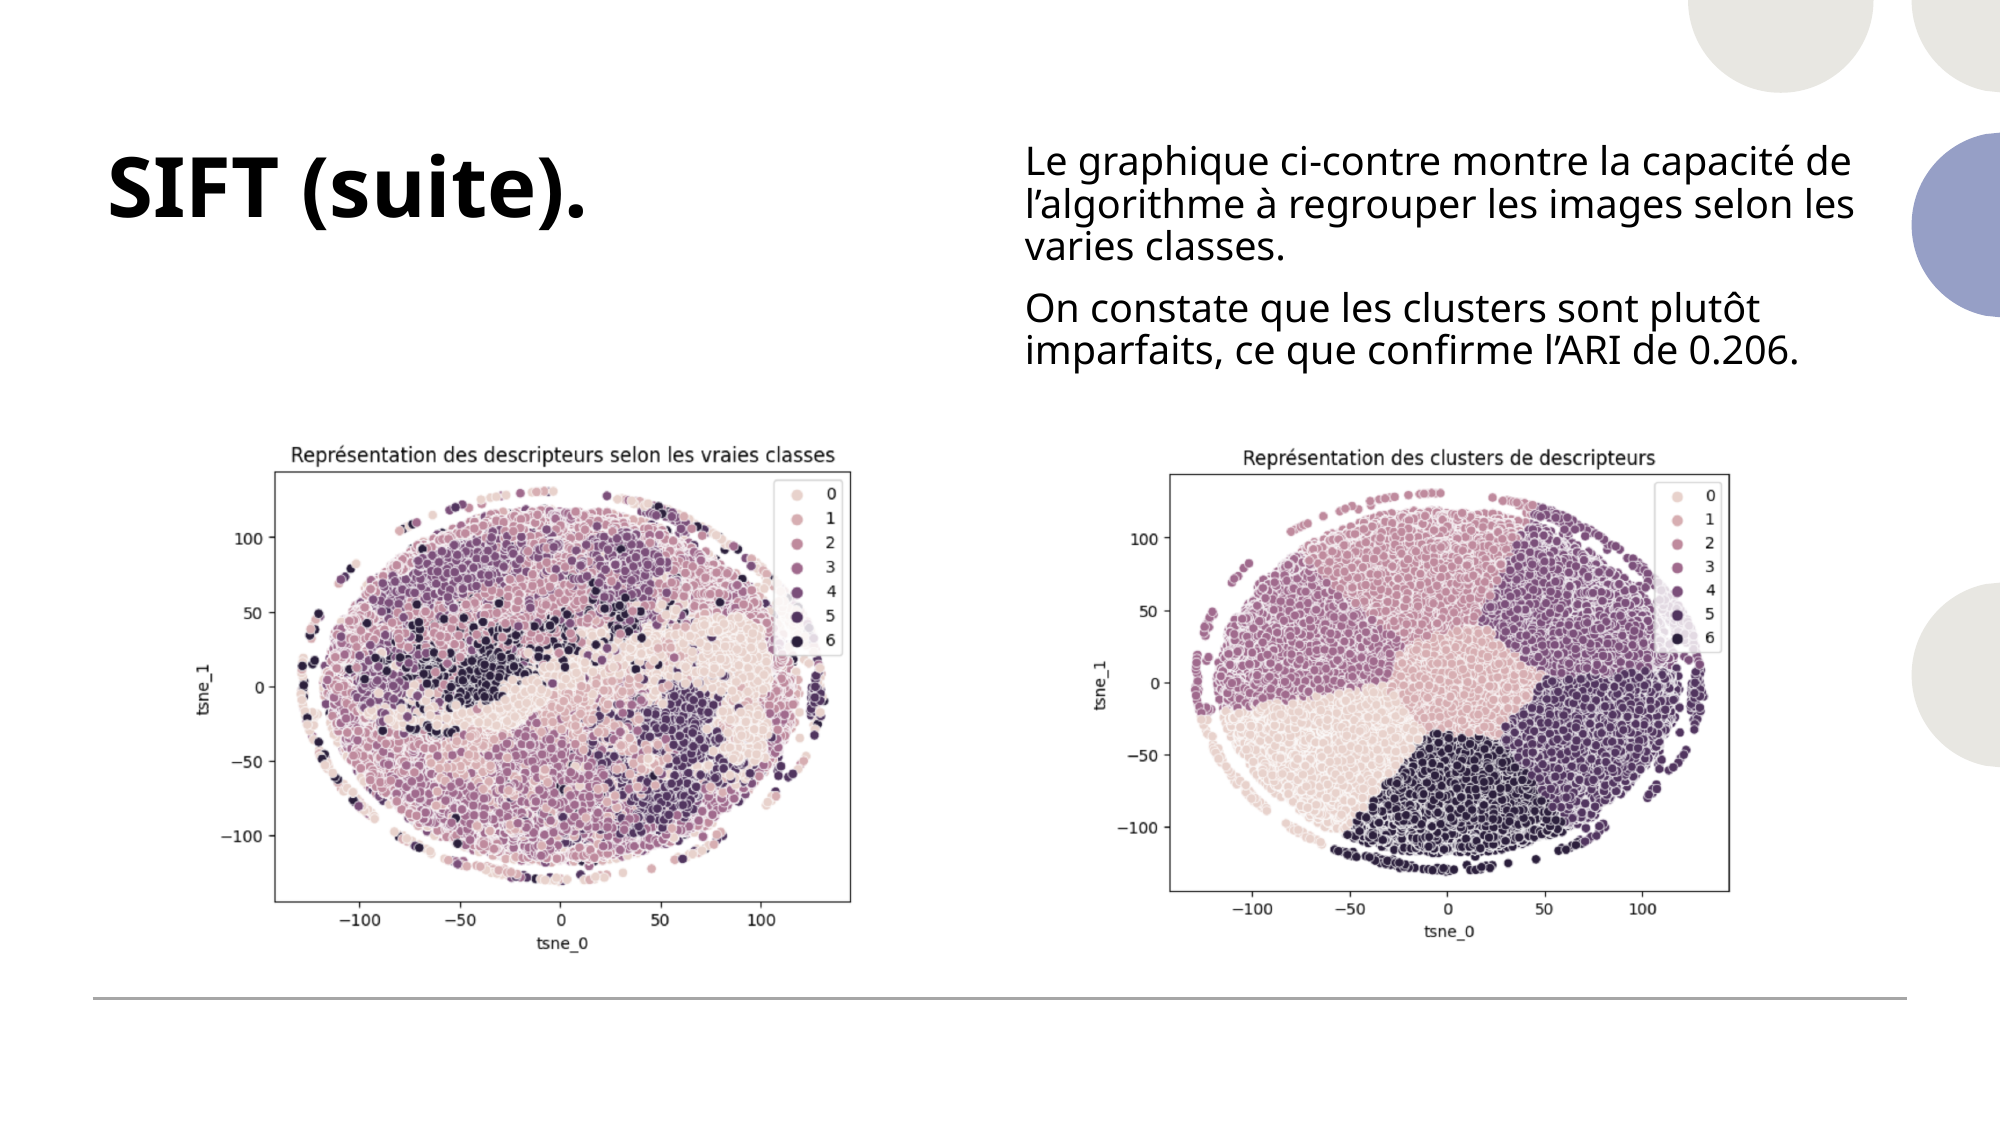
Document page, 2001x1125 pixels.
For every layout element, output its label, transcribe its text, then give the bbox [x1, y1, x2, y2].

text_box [1687, 0, 2000, 768]
picture [169, 441, 919, 965]
text_box [0, 0, 2000, 1125]
picture [1080, 441, 1831, 965]
title SIFT (suite). [92, 126, 838, 387]
list Le graphique ci-contre montre la capacité de l’algorithme à regrouper les images selon les varies classes. On constate que les clusters sont plutôt imparfaits, ce que confirme l’ARI de 0.206. [1009, 134, 1687, 387]
